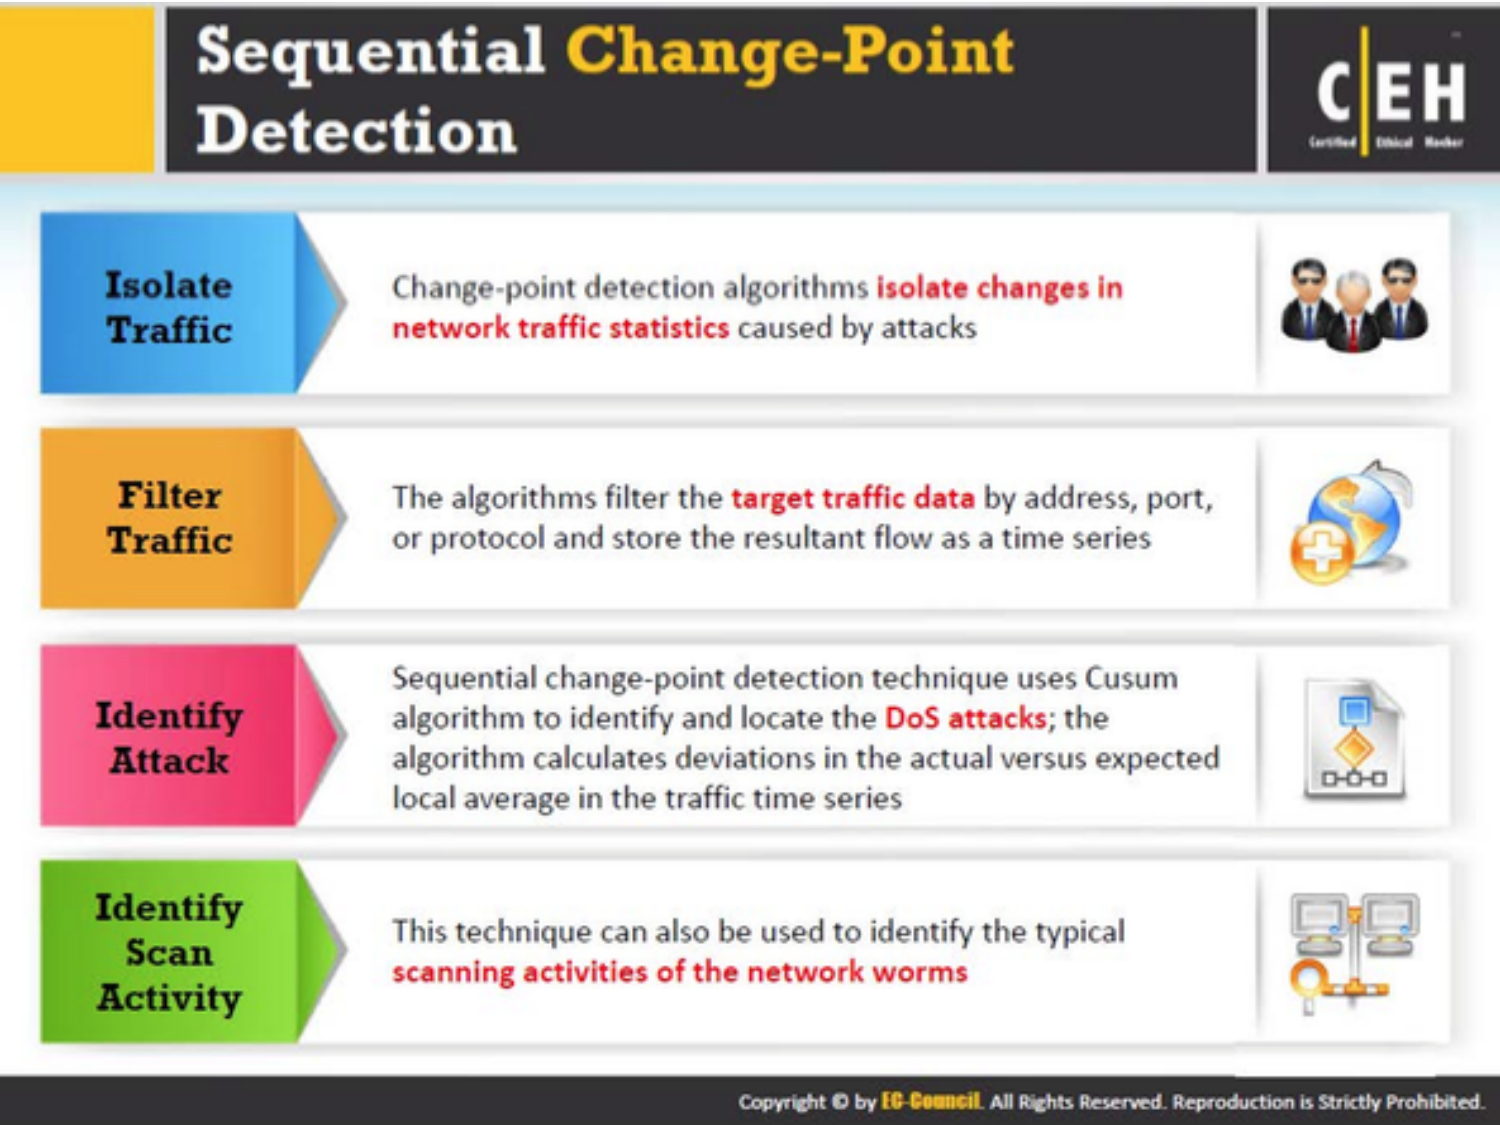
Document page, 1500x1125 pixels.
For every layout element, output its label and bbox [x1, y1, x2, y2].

list [0, 2, 1500, 1125]
